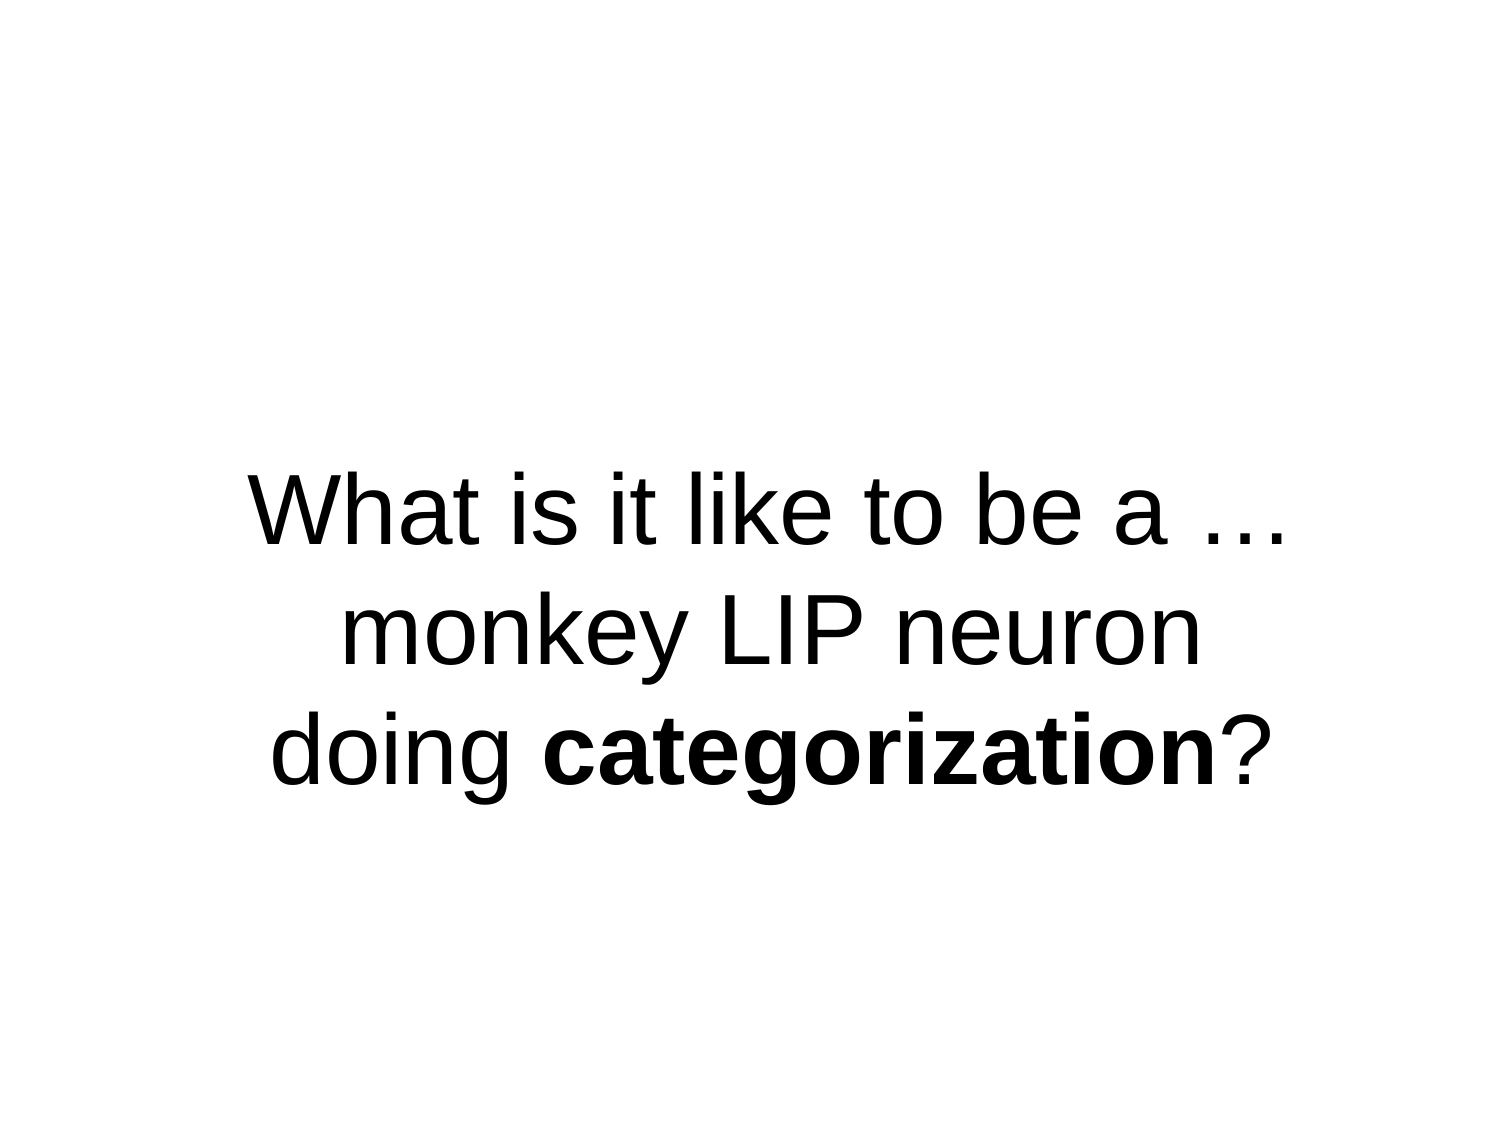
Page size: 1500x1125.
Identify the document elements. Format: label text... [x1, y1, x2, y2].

text_box What is it like to be a … monkey LIP neuron doing categorization? [232, 437, 1312, 932]
